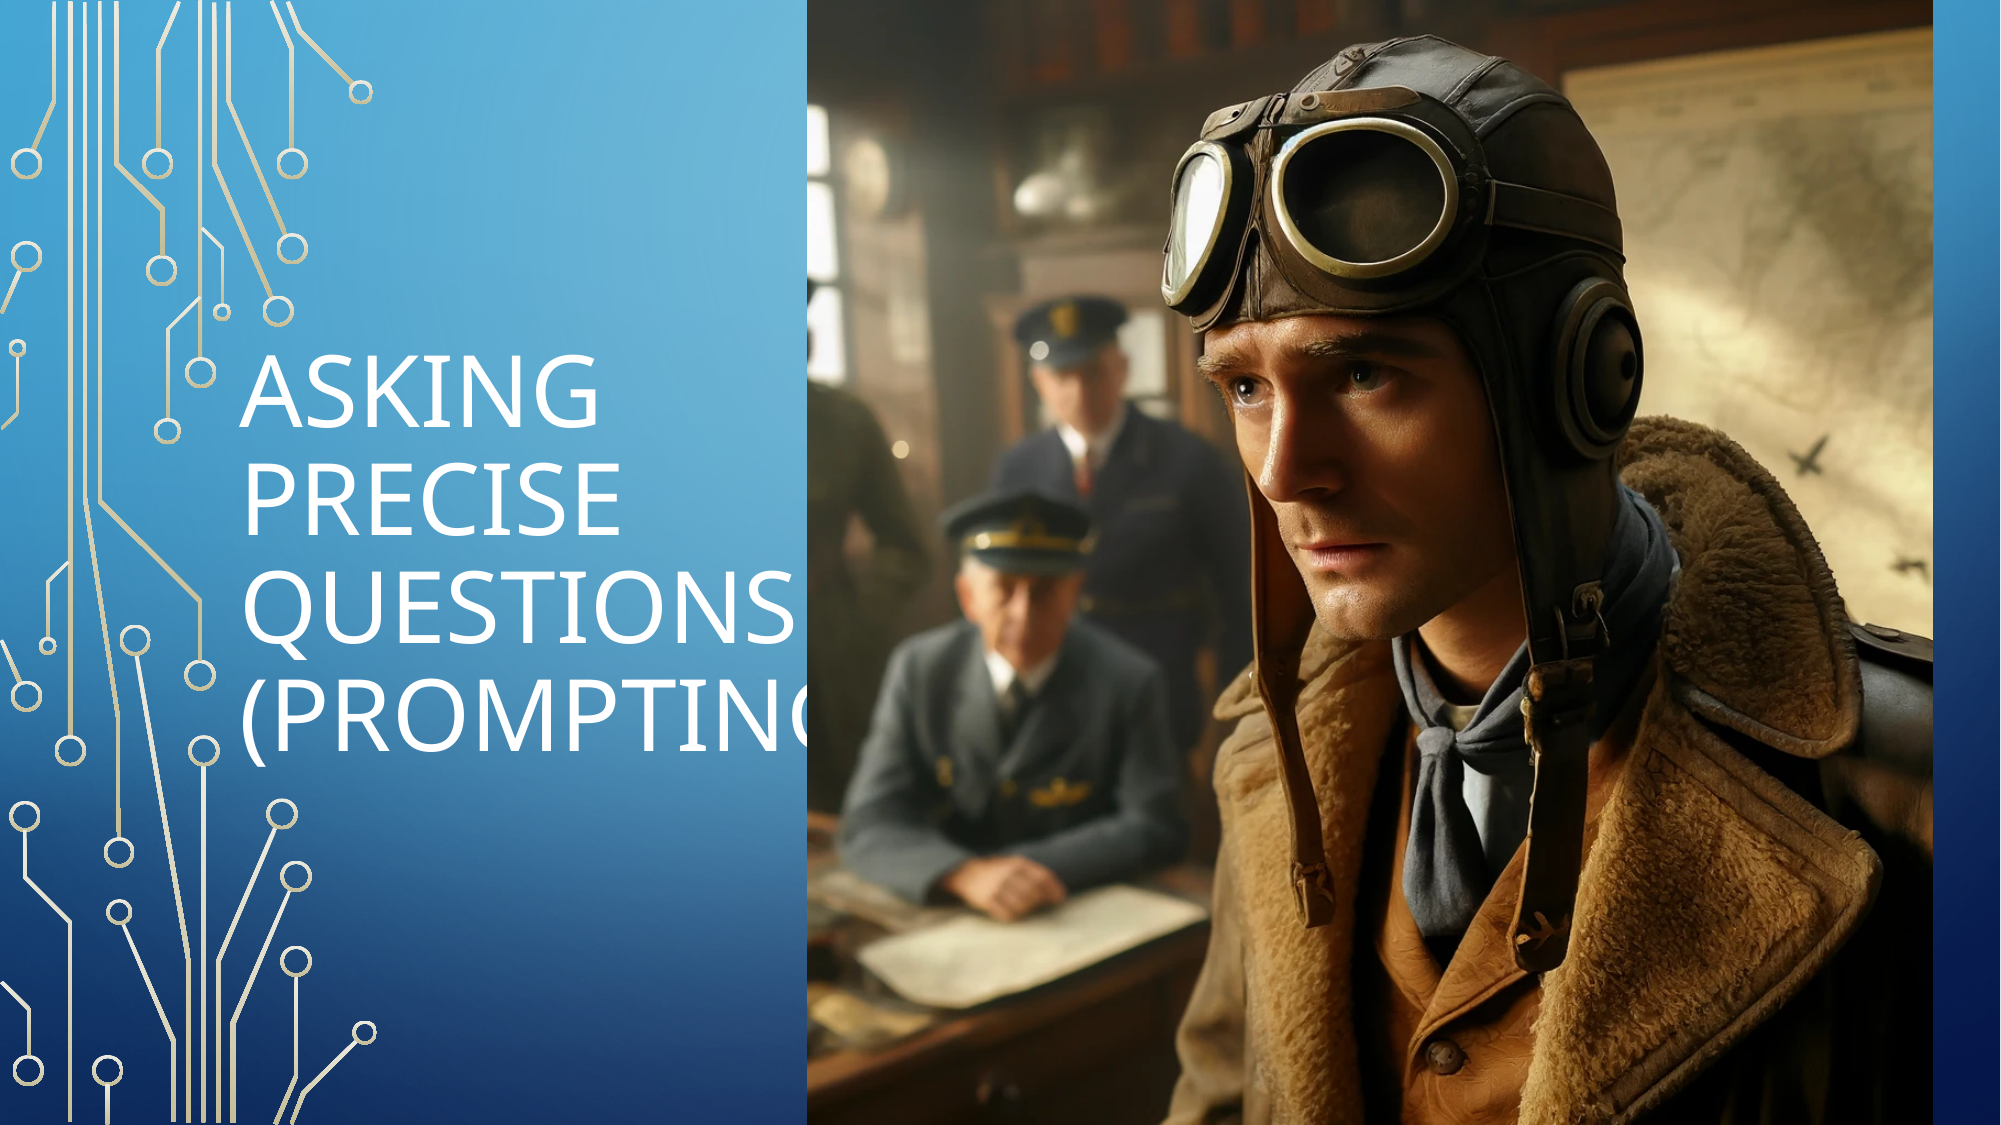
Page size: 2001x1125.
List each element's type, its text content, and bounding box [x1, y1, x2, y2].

title Asking precise Questions (prompting) [224, 318, 807, 781]
picture [807, 0, 1933, 1125]
